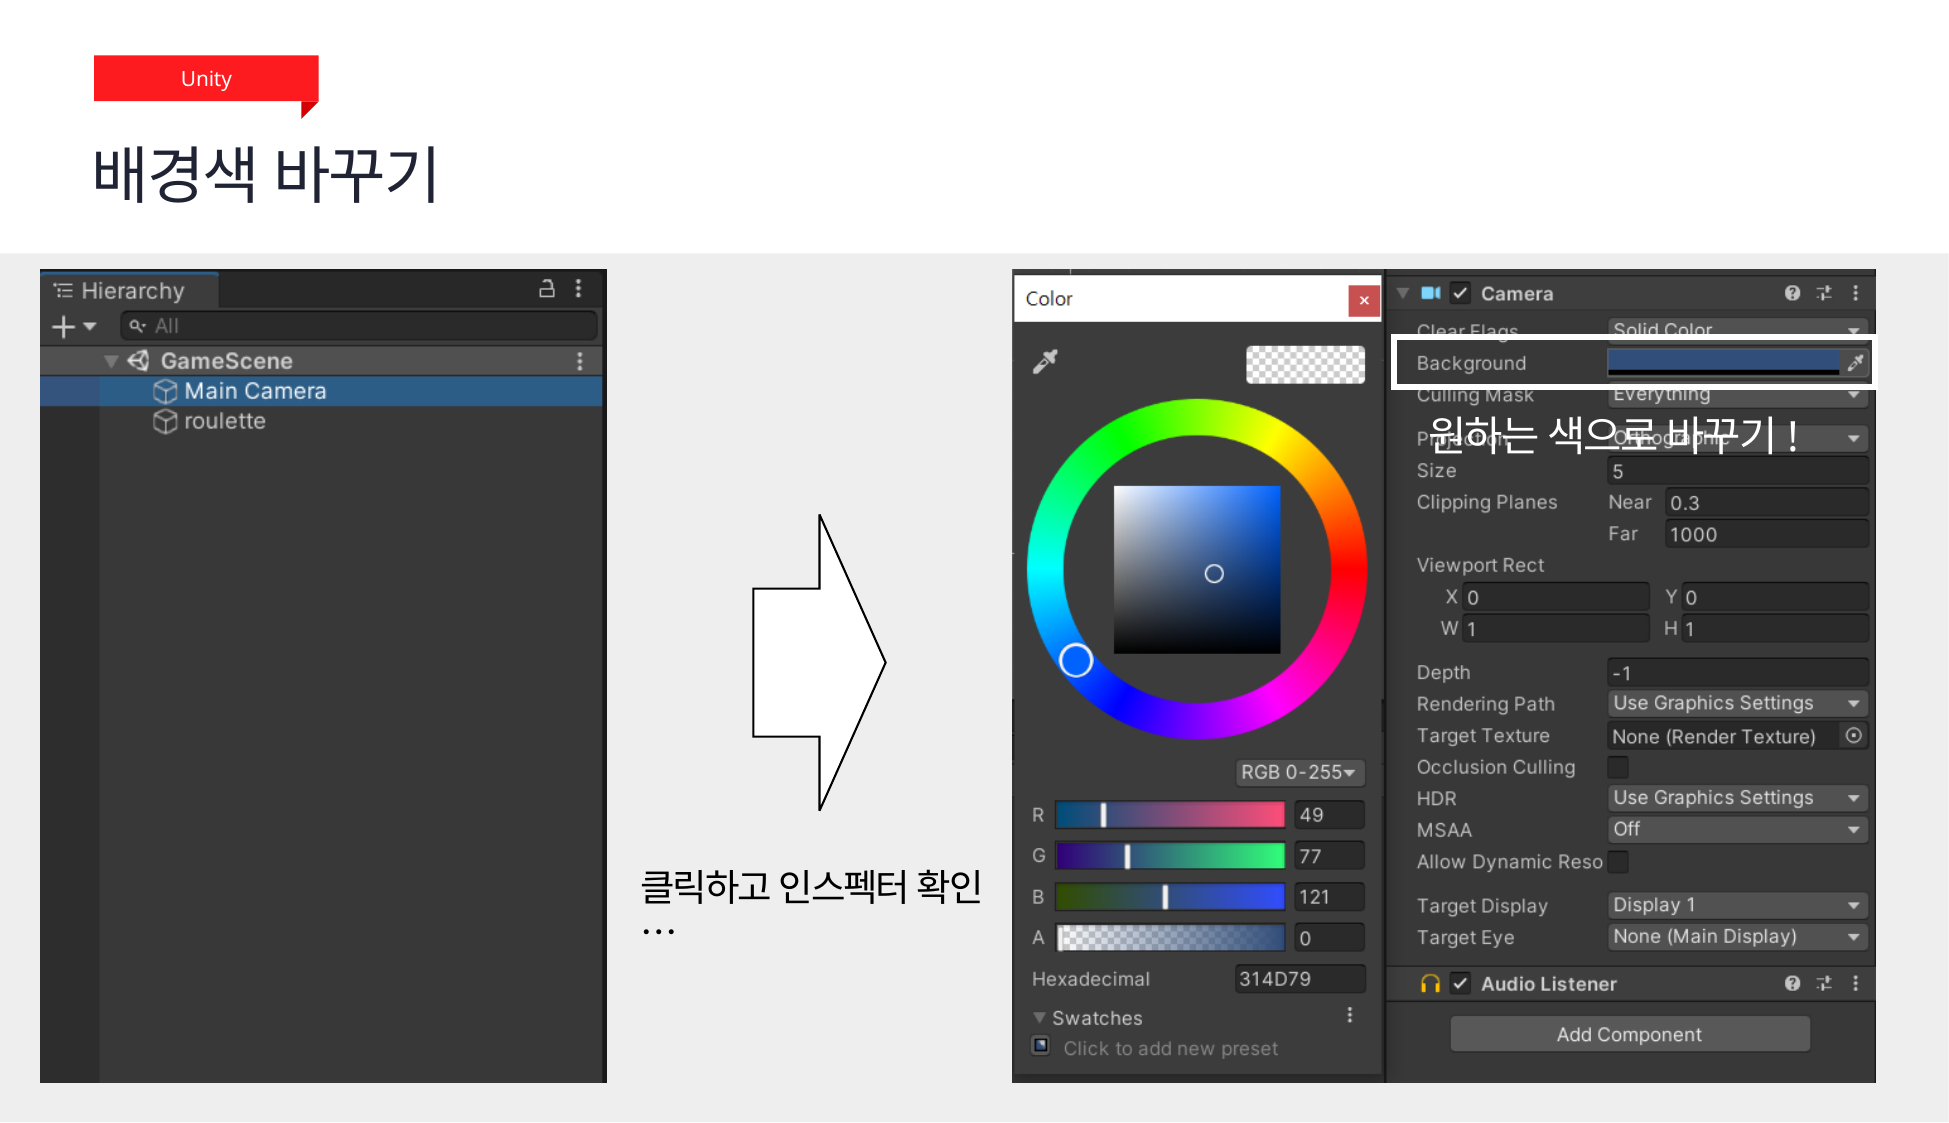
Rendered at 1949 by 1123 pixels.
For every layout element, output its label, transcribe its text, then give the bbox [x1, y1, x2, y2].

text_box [94, 55, 319, 119]
text_box 배경색 바꾸기 [91, 135, 890, 211]
picture [40, 269, 607, 1083]
text_box 클릭하고 인스펙터 확인… [640, 864, 999, 955]
text_box [752, 514, 887, 812]
picture [1012, 269, 1876, 1083]
